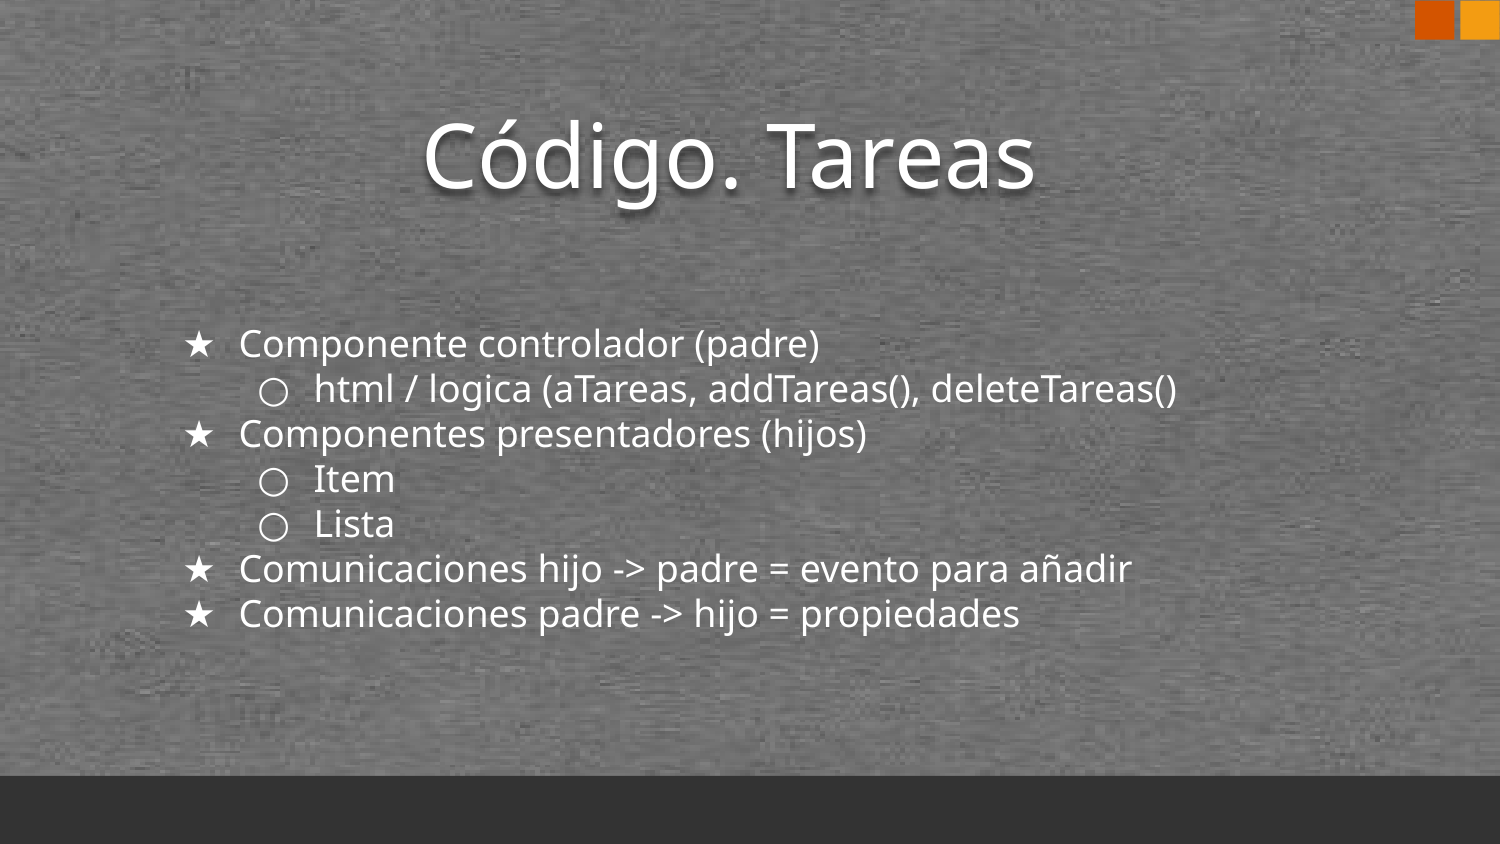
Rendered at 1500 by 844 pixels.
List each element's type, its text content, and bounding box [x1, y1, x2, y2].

text_box Componente controlador (padre) html / logica (aTareas, addTareas(), deleteTareas() Componentes presentadores (hijos) Item Lista Comunicaciones hijo -> padre = evento para añadir Comunicaciones padre -> hijo = propiedades [148, 294, 1406, 706]
picture [0, 0, 1500, 775]
title Código. Tareas [86, 10, 1373, 295]
